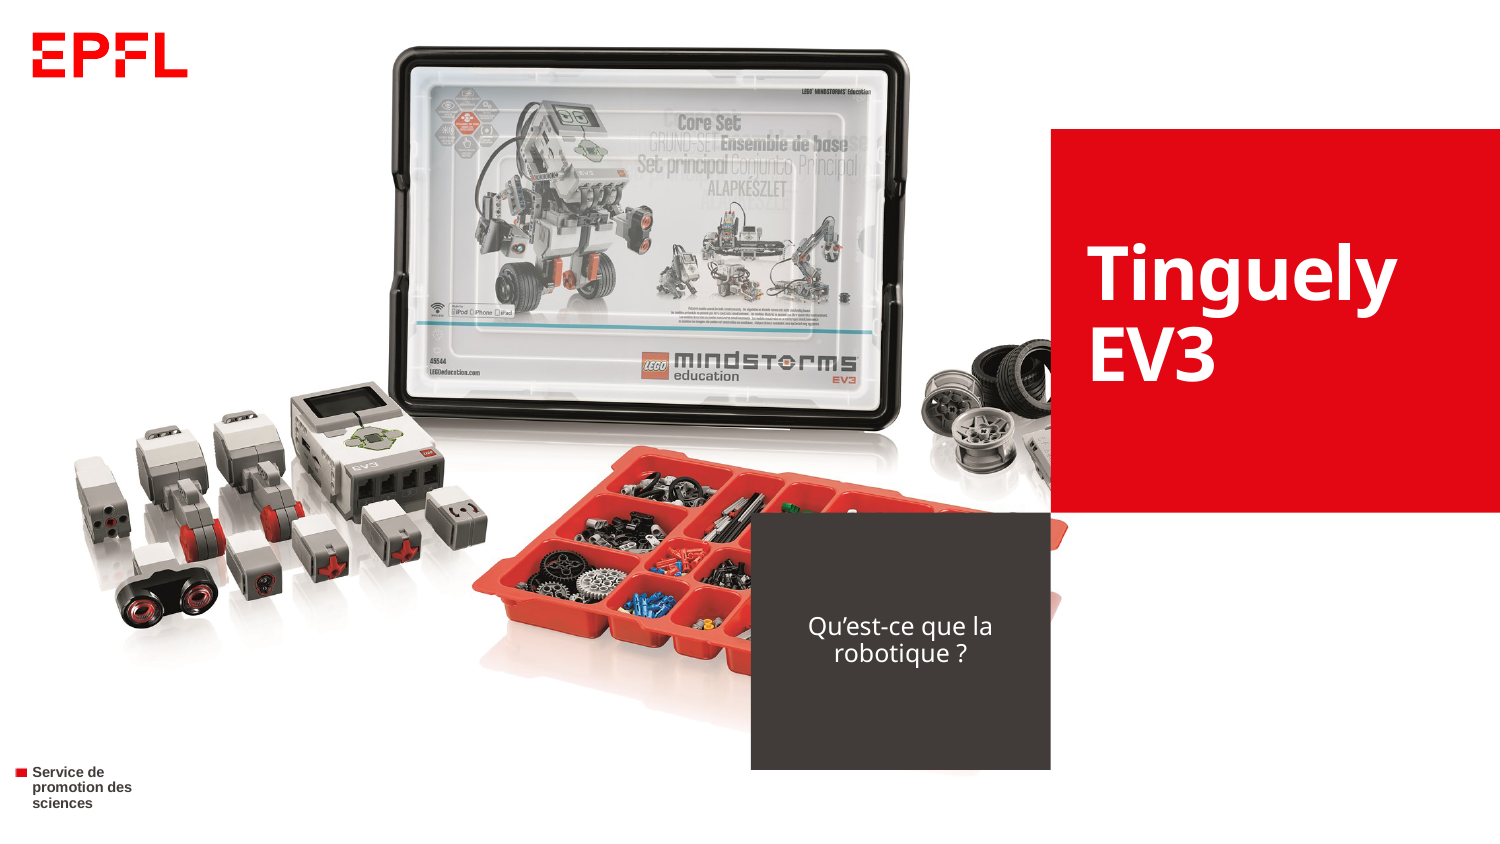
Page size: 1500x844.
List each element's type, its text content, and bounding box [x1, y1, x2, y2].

list Service de promotion des sciences [13, 728, 142, 812]
picture [14, 766, 27, 777]
title Tinguely EV3 [1335, 129, 1500, 513]
picture [13, 0, 1335, 786]
